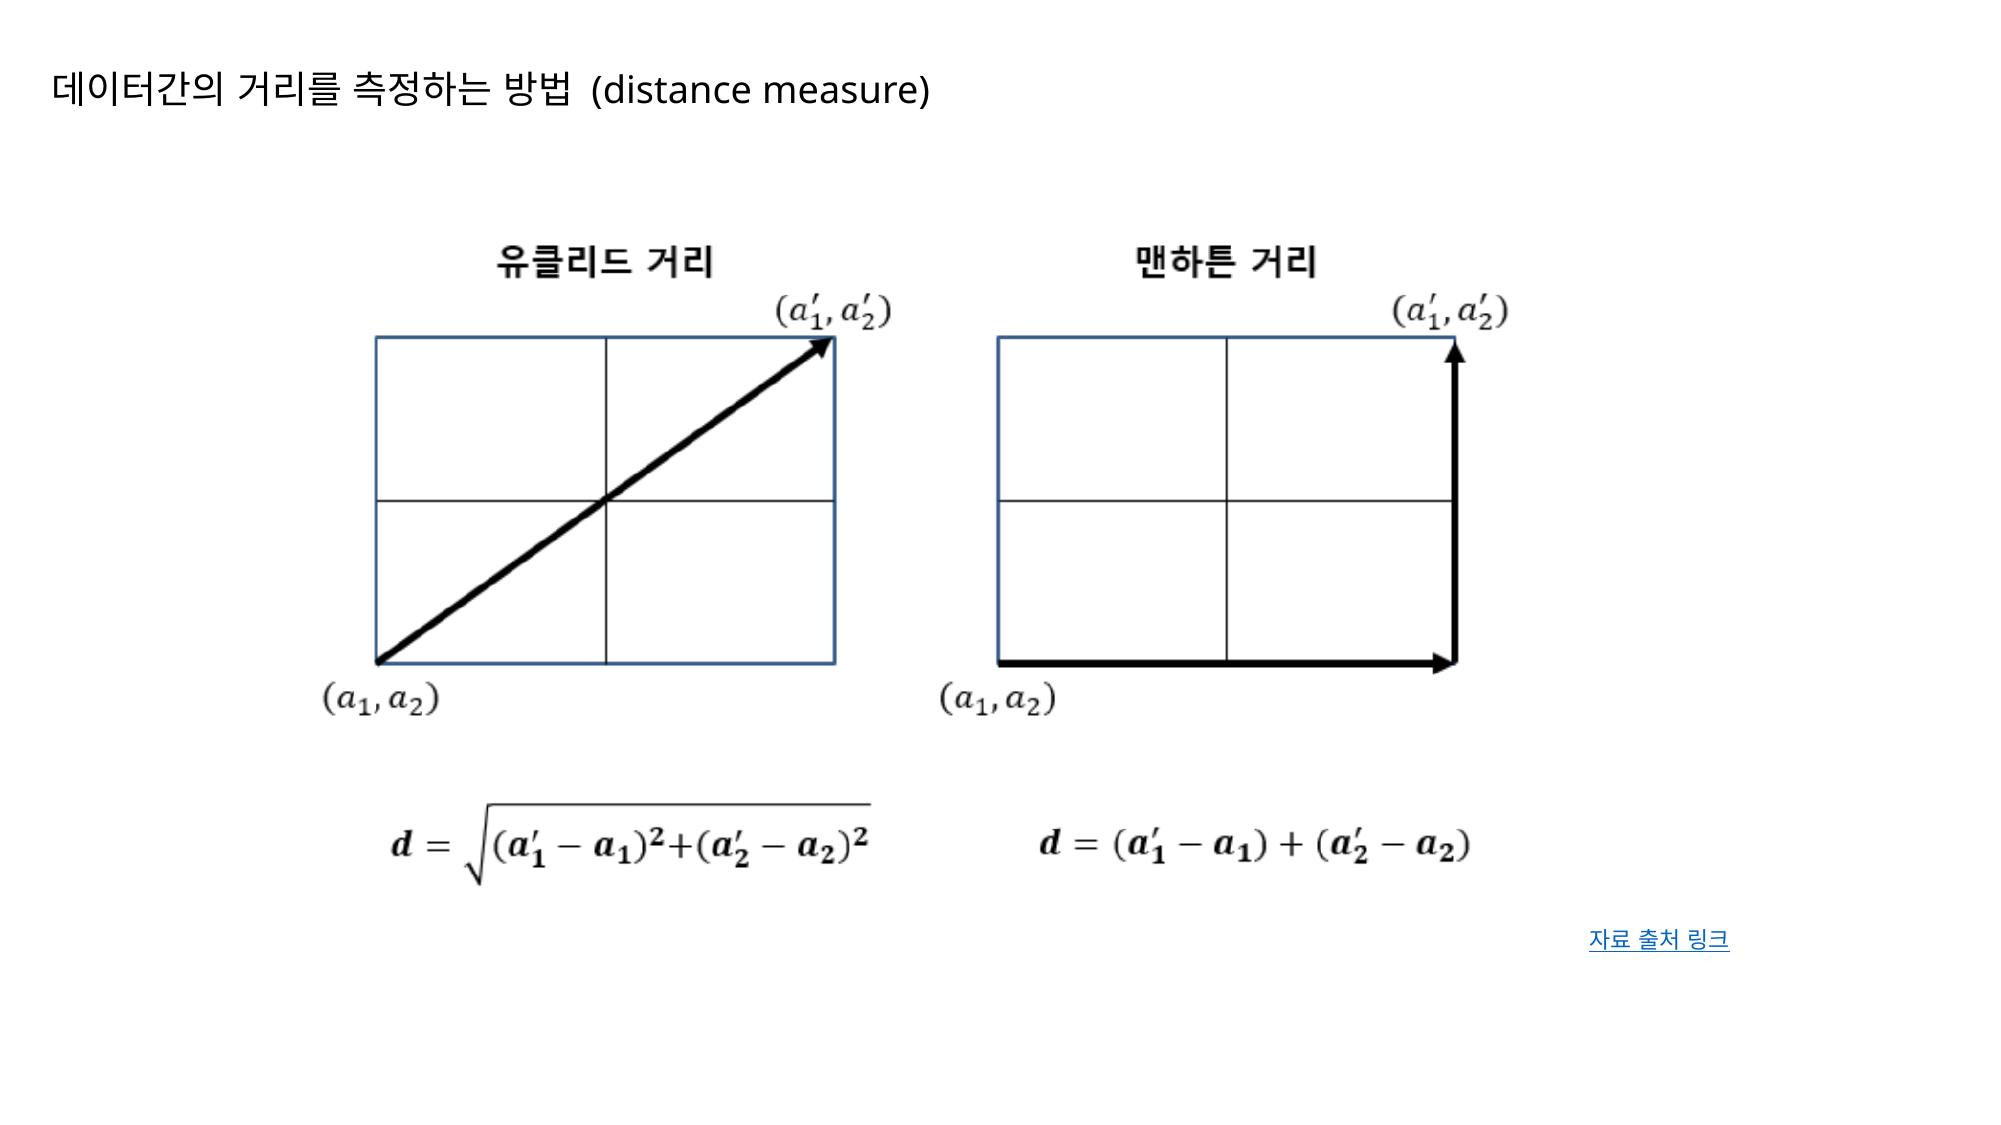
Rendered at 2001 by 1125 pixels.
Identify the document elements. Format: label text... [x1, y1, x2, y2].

picture [264, 184, 1635, 919]
text_box 자료 출처 링크 [1574, 918, 1745, 967]
title 데이터간의 거리를 측정하는 방법 (distance measure) [36, 63, 1830, 120]
